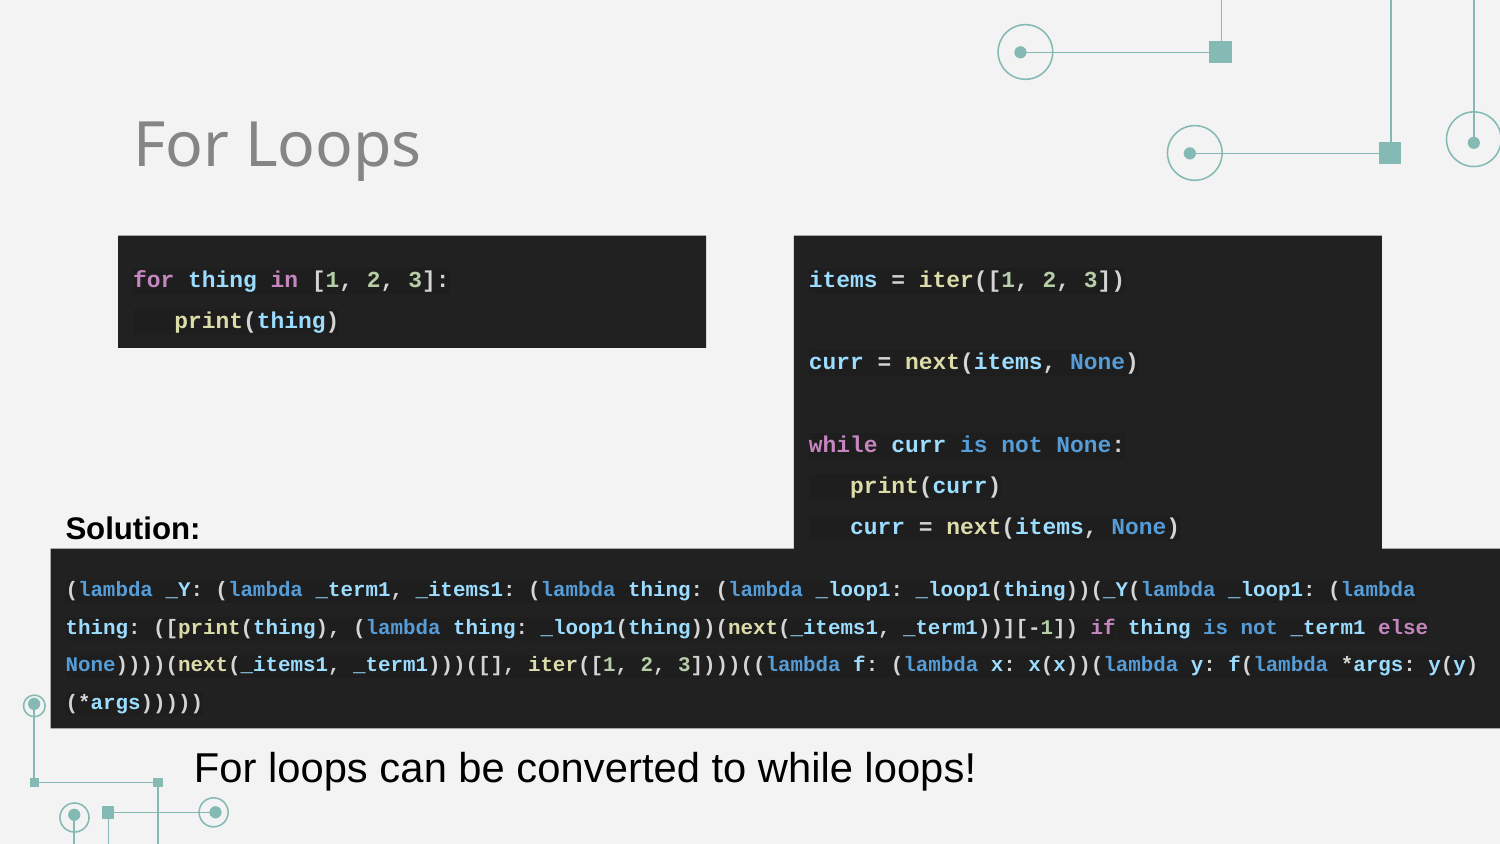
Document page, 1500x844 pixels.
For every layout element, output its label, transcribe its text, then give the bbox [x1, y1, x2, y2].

title For Loops [118, 88, 1382, 181]
text_box Solution: [50, 493, 447, 561]
text_box for thing in [1, 2, 3]: print(thing) [118, 235, 707, 348]
text_box items = iter([1, 2, 3]) curr = next(items, None) while curr is not None: print(curr) curr = next(items, None) [793, 235, 1382, 548]
subtitle For loops can be converted to while loops! [179, 729, 1443, 818]
text_box (lambda _Y: (lambda _term1, _items1: (lambda thing: (lambda _loop1: _loop1(thing))(_Y(lambda _loop1: (lambda thing: ([print(thing), (lambda thing: _loop1(thing))(next(_items1, _term1))][-1]) if thing is not _term1 else None))))(next(_items1, _term1)))([], iter([1, 2, 3])))((lambda f: (lambda x: x(x))(lambda y: f(lambda *args: y(y)(*args))))) [50, 548, 1500, 729]
